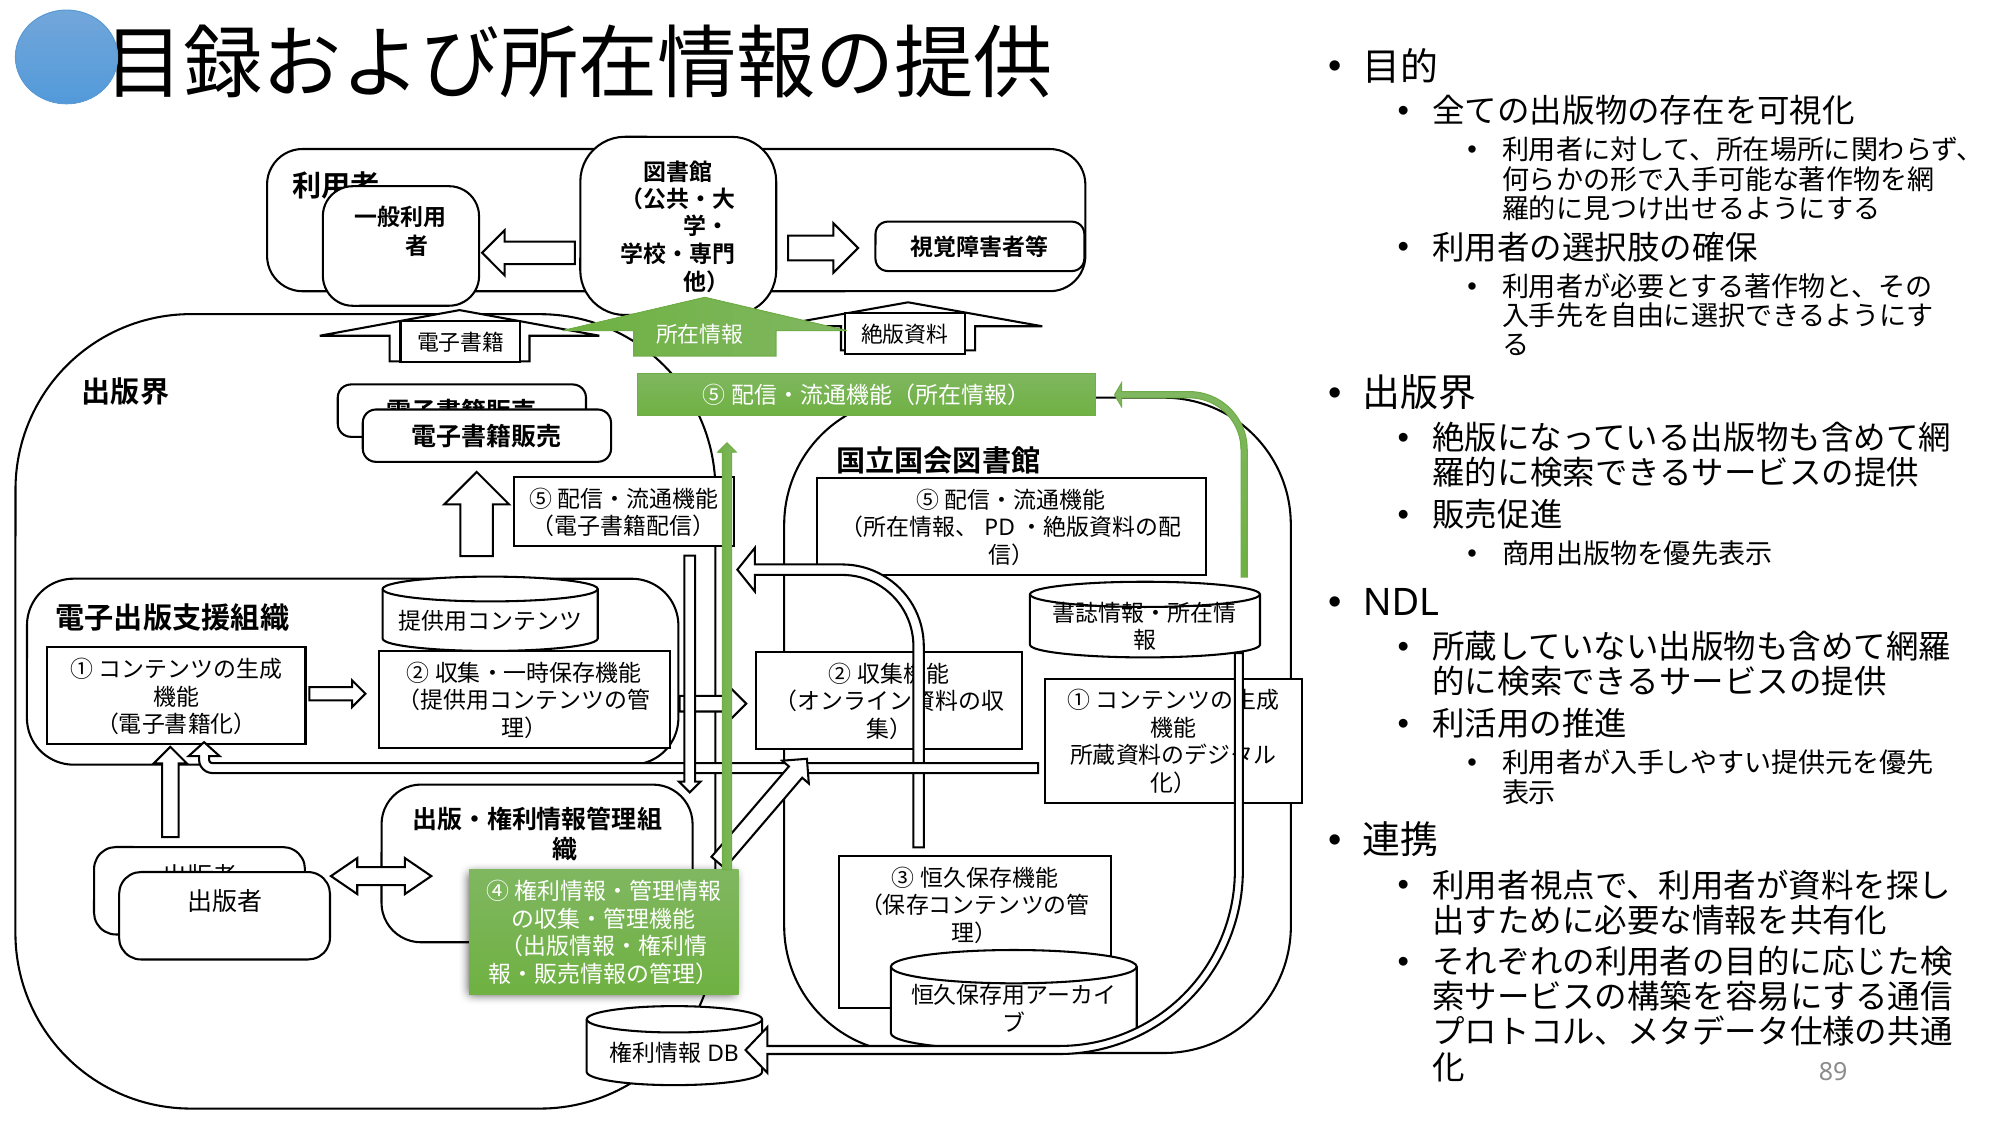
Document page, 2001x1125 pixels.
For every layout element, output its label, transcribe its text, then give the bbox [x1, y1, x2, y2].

text_box 権利情報DB [585, 1005, 764, 1087]
text_box [678, 694, 683, 713]
text_box [709, 844, 721, 867]
text_box [809, 762, 1040, 775]
text_box [716, 442, 738, 871]
text_box ③恒久保存機能 （保存コンテンツの管理） [838, 855, 1112, 1009]
text_box [733, 762, 786, 775]
text_box [697, 762, 721, 775]
text_box [839, 332, 844, 352]
text_box [787, 220, 860, 276]
text_box 電子書籍販売 [336, 383, 588, 438]
text_box 出版・権利情報管理組織 [380, 783, 694, 944]
text_box 所在情報 [585, 312, 815, 354]
slide_number 89 [1412, 1042, 1863, 1103]
text_box [847, 301, 1043, 352]
text_box 国立国会図書館 [1079, 804, 1292, 1055]
text_box 恒久保存用アーカイブ [889, 948, 1138, 1044]
text_box [151, 745, 190, 839]
text_box [481, 227, 576, 278]
text_box [736, 544, 925, 762]
text_box [815, 322, 848, 332]
text_box 利用者 [266, 147, 593, 293]
text_box [1113, 380, 1248, 578]
text_box ②収集機能 （オンライン資料の収集） [755, 651, 912, 750]
text_box 電子書籍販売 [361, 408, 613, 463]
text_box [744, 651, 1244, 1076]
text_box 電子出版支援組織 [25, 577, 668, 766]
text_box [329, 856, 434, 897]
text_box [912, 775, 925, 849]
text_box [639, 296, 770, 312]
text_box 国立国会図書館 [783, 396, 1292, 1044]
text_box 絶版資料 [844, 312, 966, 355]
text_box ①コンテンツの生成機能 （電子書籍化） [46, 646, 307, 745]
text_box ①コンテンツの生成機能 所蔵資料のデジタル化） [1244, 678, 1303, 804]
text_box [815, 312, 844, 329]
text_box 電子書籍 [399, 320, 521, 363]
text_box 出版者 [92, 845, 306, 936]
text_box 電子出版支援組織 [554, 577, 680, 745]
text_box ④権利情報・管理情報の収集・管理機能 （出版情報・権利情報・販売情報の管理） [469, 869, 739, 995]
text_box ②収集機能 （オンライン資料の収集） [925, 651, 1023, 750]
text_box [697, 694, 721, 713]
text_box [562, 324, 585, 332]
text_box 図書館 （公共・大学・ 学校・専門他） [579, 135, 778, 312]
text_box [14, 9, 119, 105]
text_box [521, 320, 585, 363]
text_box [308, 677, 367, 710]
text_box 利用者 [763, 147, 1087, 293]
text_box ⑤配信・流通機能（所在情報） [637, 373, 1096, 416]
text_box [733, 757, 811, 861]
text_box [733, 688, 748, 719]
text_box ②収集・一時保存機能 （提供用コンテンツの管理） [378, 650, 671, 749]
text_box [319, 309, 520, 363]
text_box [676, 554, 704, 794]
text_box 出版者 [118, 870, 332, 961]
text_box 一般利用者 [321, 185, 481, 307]
text_box [441, 470, 512, 558]
text_box 出版界 [14, 313, 717, 1110]
text_box 書誌情報・所在情報 [1028, 580, 1262, 659]
text_box ⑤配信・流通機能 （所在情報、PD・絶版資料の配信） [816, 477, 1207, 576]
text_box 視覚障害者等 [874, 220, 1086, 273]
text_box 提供用コンテンツ [381, 575, 599, 652]
title 目録および所在情報の提供 [20, 4, 1085, 127]
list 目的 全ての出版物の存在を可視化 利用者に対して、所在場所に関わらず、何らかの形で入手可能な著作物を網羅的に見つけ出せるようにする 利用者の選択肢の確保 利用者が必要とする著作物と、その入手先を自由に選択できるようにする 出版界 絶版になっている出版物も含めて網羅的に検索できるサービスの提供 販売促進 商用出版物を優先表示 NDL 所蔵していない出版物も含めて網羅的に検索できるサービスの提供 利活用の推進 利用者が入手しやすい提供元を優先表示 連携 利用者視点で、利用者が資料を探し出すために必要な情報を共有化 それぞれの利用者の目的に応じた検索サービスの構築を容易にする通信プロトコル、メタデータ仕様の共通化 [1313, 39, 1974, 1109]
text_box ⑤配信・流通機能 （電子書籍配信） [513, 476, 721, 547]
text_box ①コンテンツの生成機能 所蔵資料のデジタル化） [1044, 678, 1233, 804]
text_box [185, 740, 683, 775]
